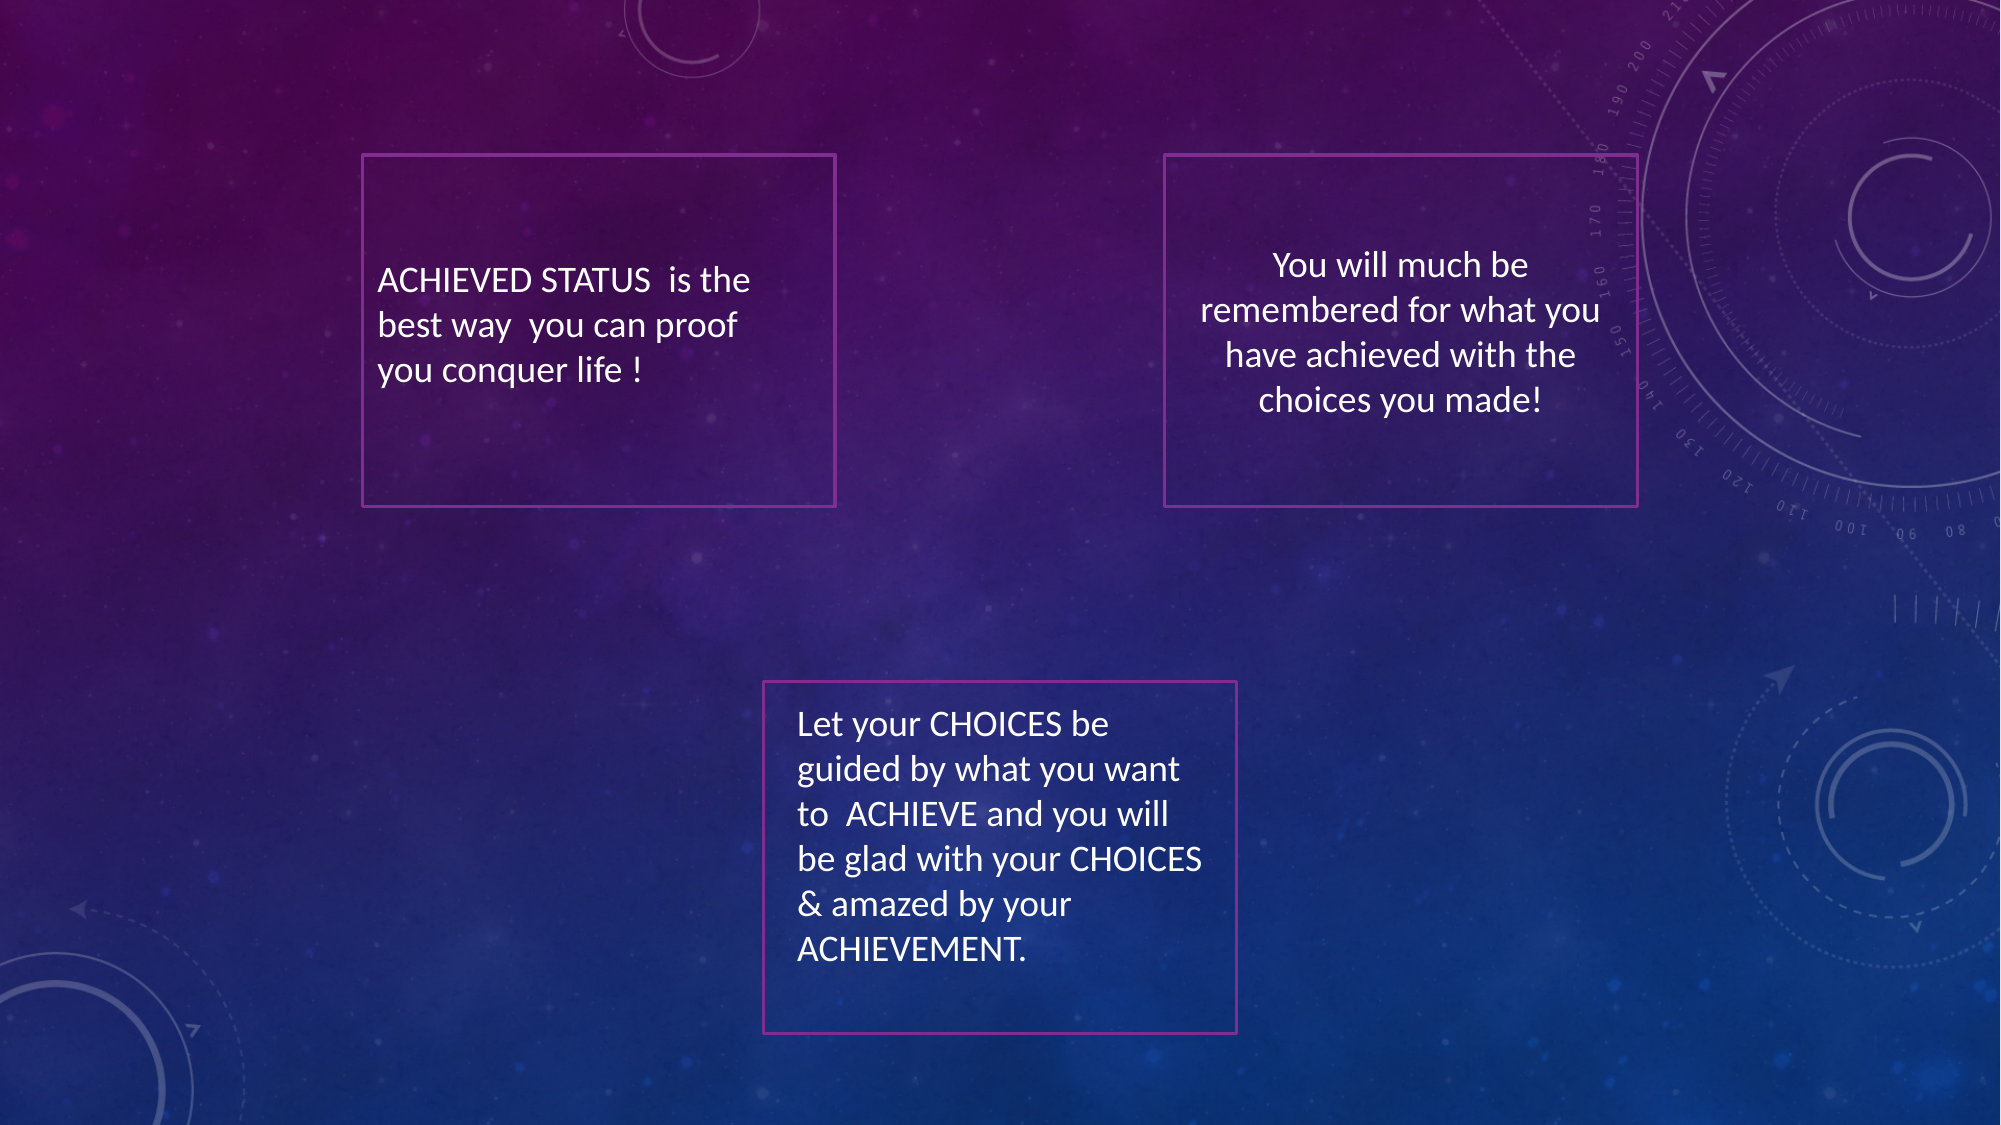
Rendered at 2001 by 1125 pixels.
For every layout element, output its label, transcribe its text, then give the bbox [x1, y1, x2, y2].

picture [0, 0, 2001, 1125]
text_box You will much be remembered for what you have achieved with the choices you made! [1172, 232, 1630, 428]
text_box ACHIEVED STATUS is the best way you can proof you conquer life ! [362, 247, 815, 398]
text_box [1163, 153, 1639, 508]
text_box Let your CHOICES be guided by what you want to ACHIEVE and you will be glad with your CHOICES & amazed by your ACHIEVEMENT. [782, 691, 1219, 977]
text_box [361, 153, 837, 508]
text_box [762, 680, 1238, 1035]
